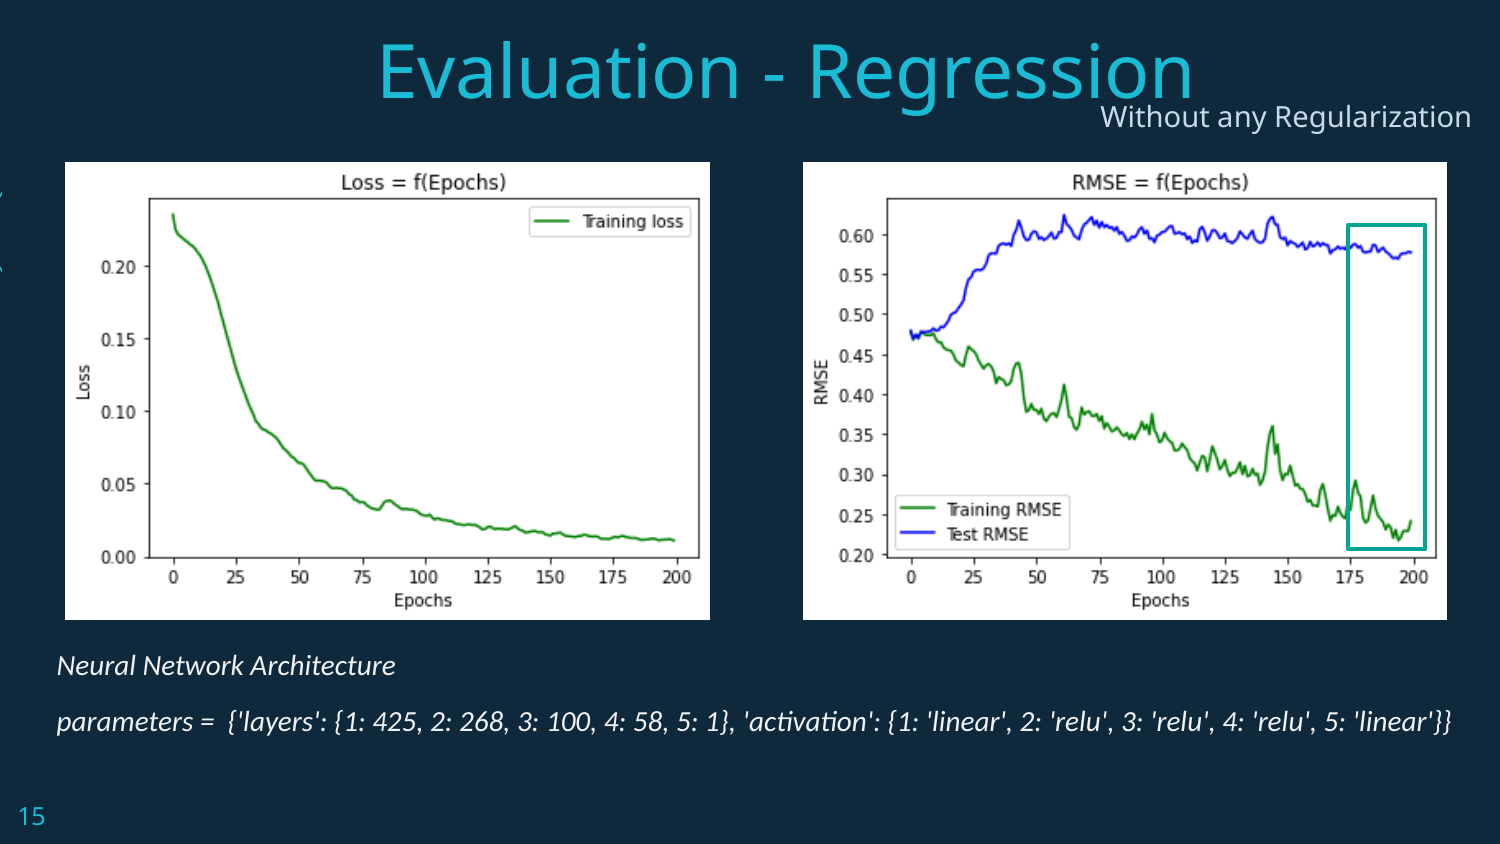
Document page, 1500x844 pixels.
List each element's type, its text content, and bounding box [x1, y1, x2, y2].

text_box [802, 162, 1448, 620]
title Evaluation - Regression [361, 22, 1219, 129]
picture [65, 162, 710, 620]
text_box Neural Network Architecture parameters = {'layers': {1: 425, 2: 268, 3: 100, 4: 58, 5: 1}, 'activation': {1: 'linear', 2: 'relu', 3: 'relu', 4: 'relu', 5: 'linear'}} [41, 638, 1500, 745]
text_box Without any Regularization [880, 83, 1500, 173]
slide_number 15 [2, 785, 93, 844]
text_box [0, 0, 403, 419]
